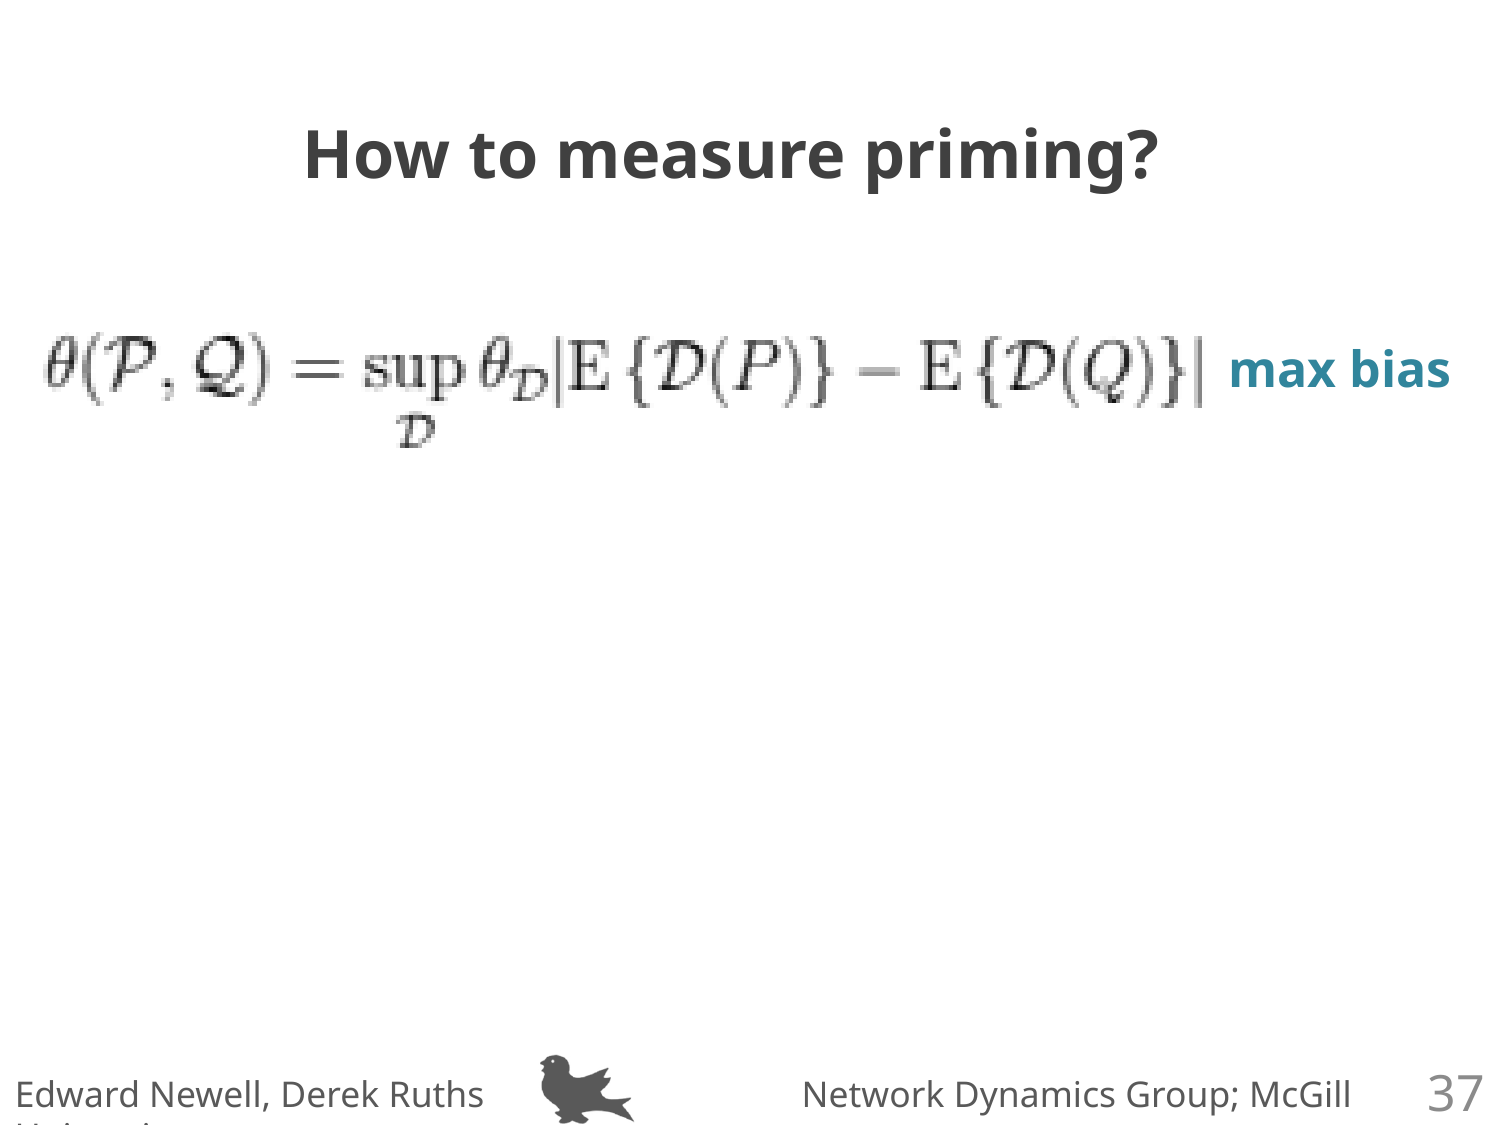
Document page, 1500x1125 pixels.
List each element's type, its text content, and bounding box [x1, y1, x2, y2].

text_box How to measure priming? [288, 104, 1364, 200]
text_box hpu output [532, 1045, 643, 1125]
text_box max bias [1215, 329, 1467, 405]
slide_number 36 [1398, 1065, 1500, 1125]
picture [22, 308, 1211, 454]
